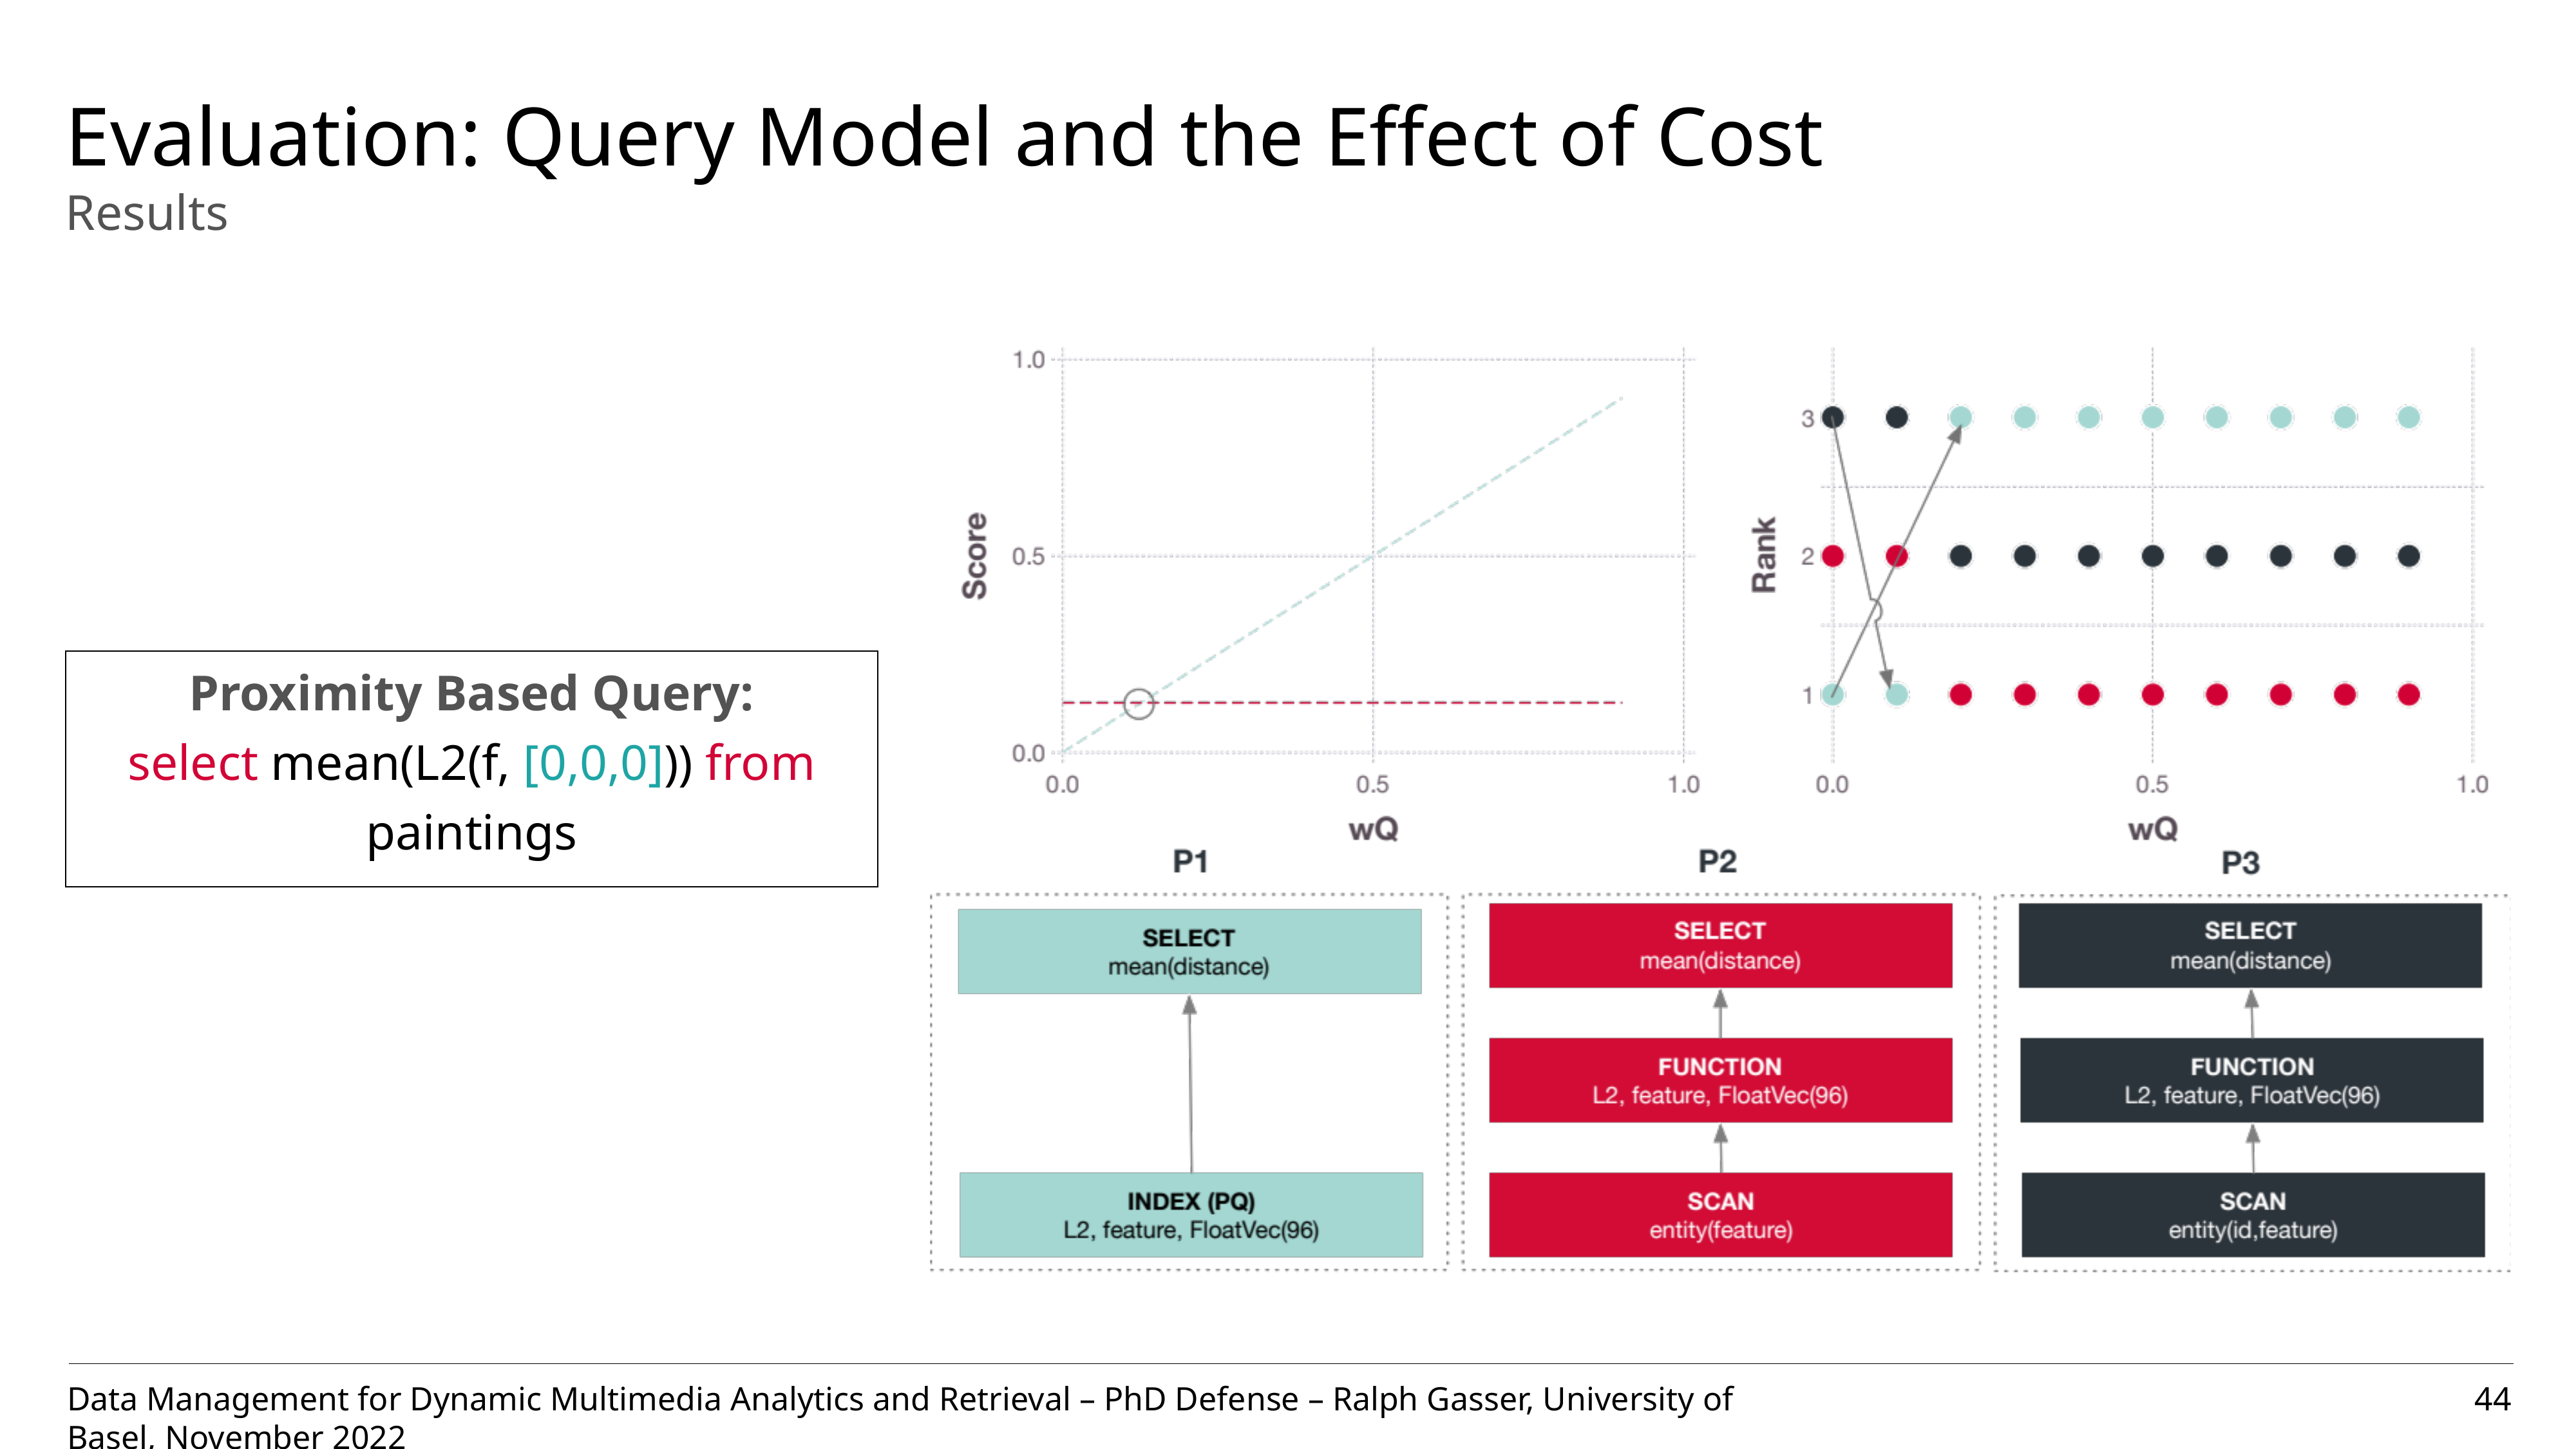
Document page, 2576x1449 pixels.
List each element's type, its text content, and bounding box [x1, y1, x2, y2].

text_box Proximity Based Query: select mean(L2(f, [0,0,0])) from paintings [65, 650, 878, 887]
picture [929, 321, 2511, 1273]
slide_number 44 [2343, 1378, 2512, 1418]
title Evaluation: Query Model and the Effect of Cost Results [65, 85, 2511, 322]
